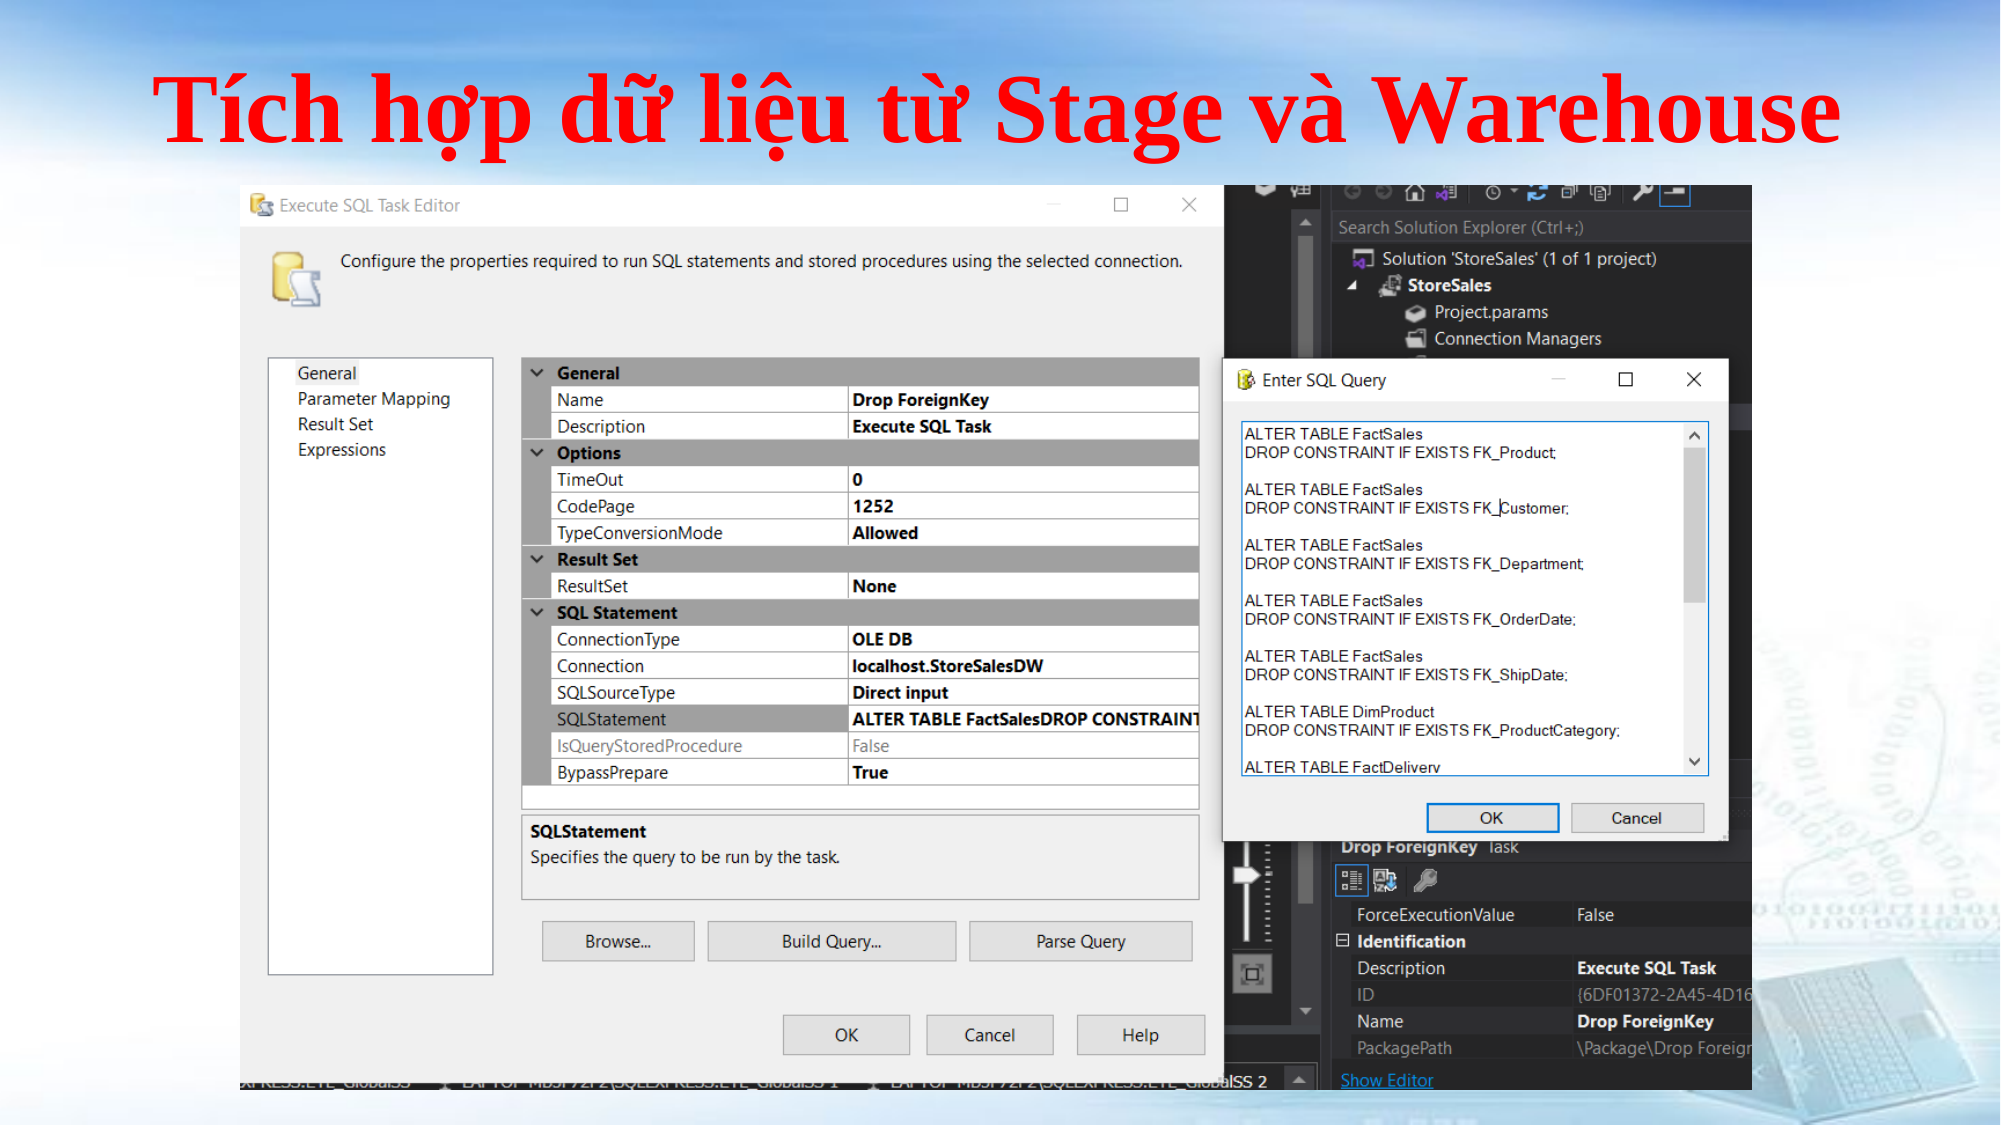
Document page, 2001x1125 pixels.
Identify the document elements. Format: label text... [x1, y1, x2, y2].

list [240, 185, 1752, 1090]
title Tích hợp dữ liệu từ Stage và Warehouse [137, 35, 1863, 186]
picture [0, 0, 2001, 1125]
